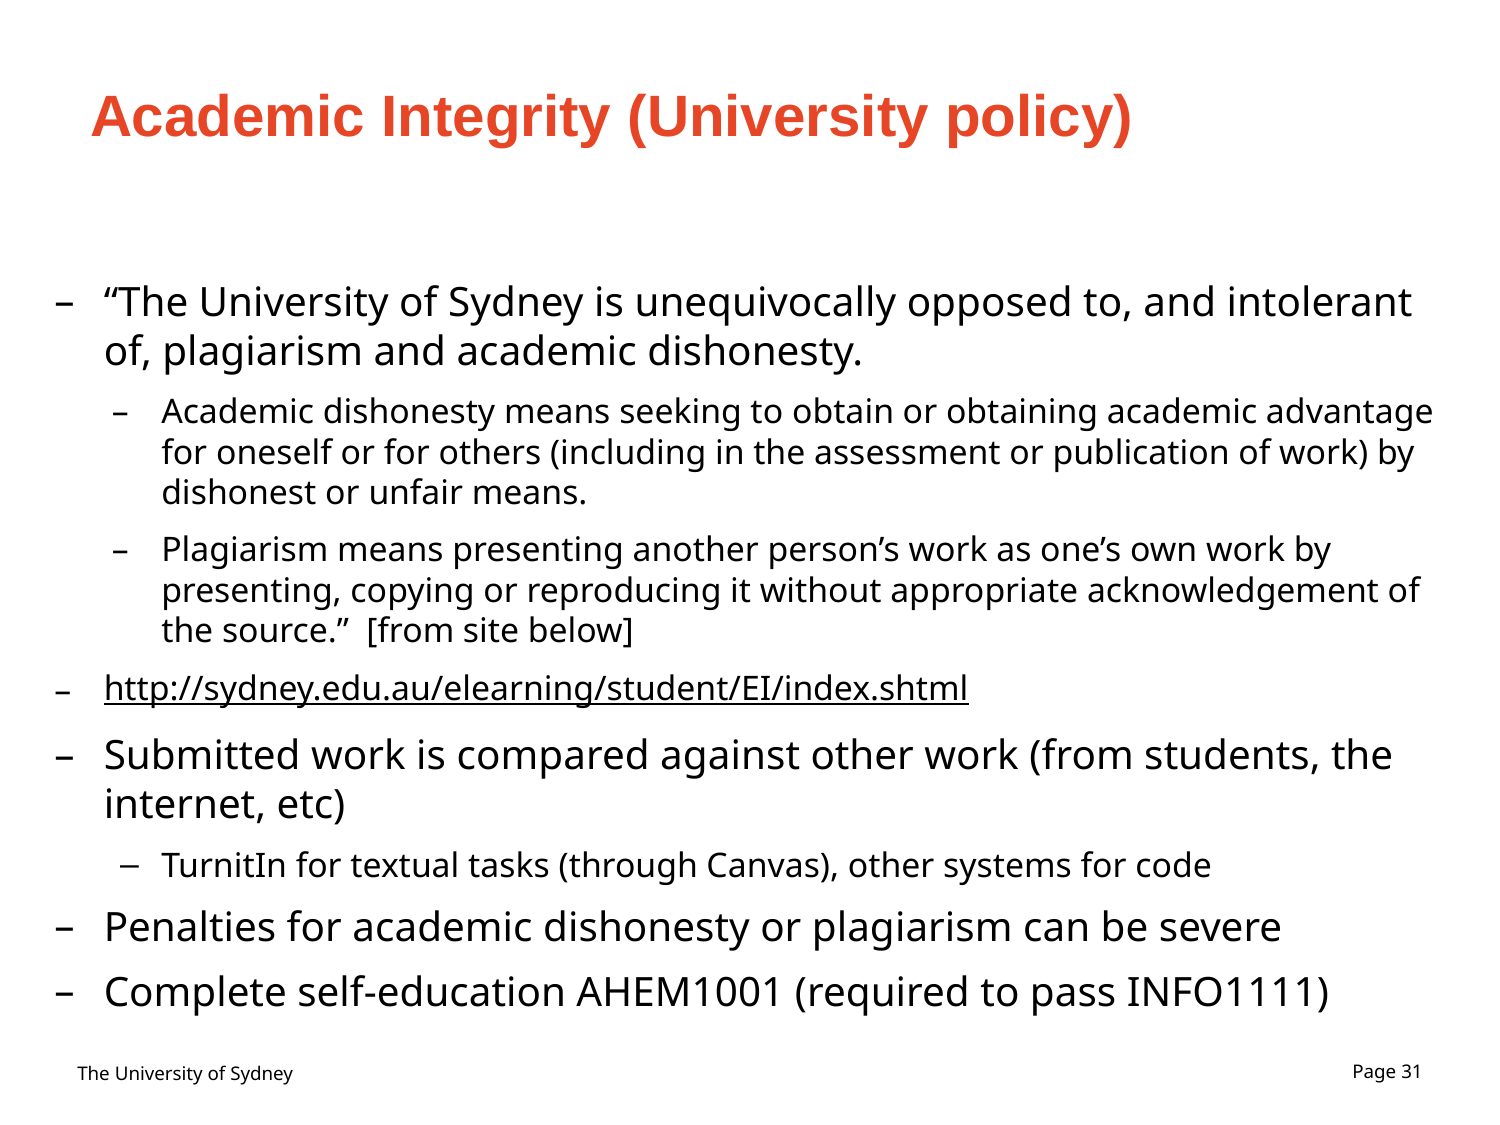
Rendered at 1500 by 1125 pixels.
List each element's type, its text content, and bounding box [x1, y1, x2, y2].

title Academic Integrity (University policy) [75, 19, 1425, 207]
list “The University of Sydney is unequivocally opposed to, and intolerant of, plagiarism and academic dishonesty. Academic dishonesty means seeking to obtain or obtaining academic advantage for oneself or for others (including in the assessment or publication of work) by dishonest or unfair means. Plagiarism means presenting another person’s work as one’s own work by presenting, copying or reproducing it without appropriate acknowledgement of the source.” [from site below] http://sydney.edu.au/elearning/student/EI/index.shtml Submitted work is compared against other work (from students, the internet, etc) TurnitIn for textual tasks (through Canvas), other systems for code Penalties for academic dishonesty or plagiarism can be severe Complete self-education AHEM1001 (required to pass INFO1111) [39, 268, 1461, 1037]
